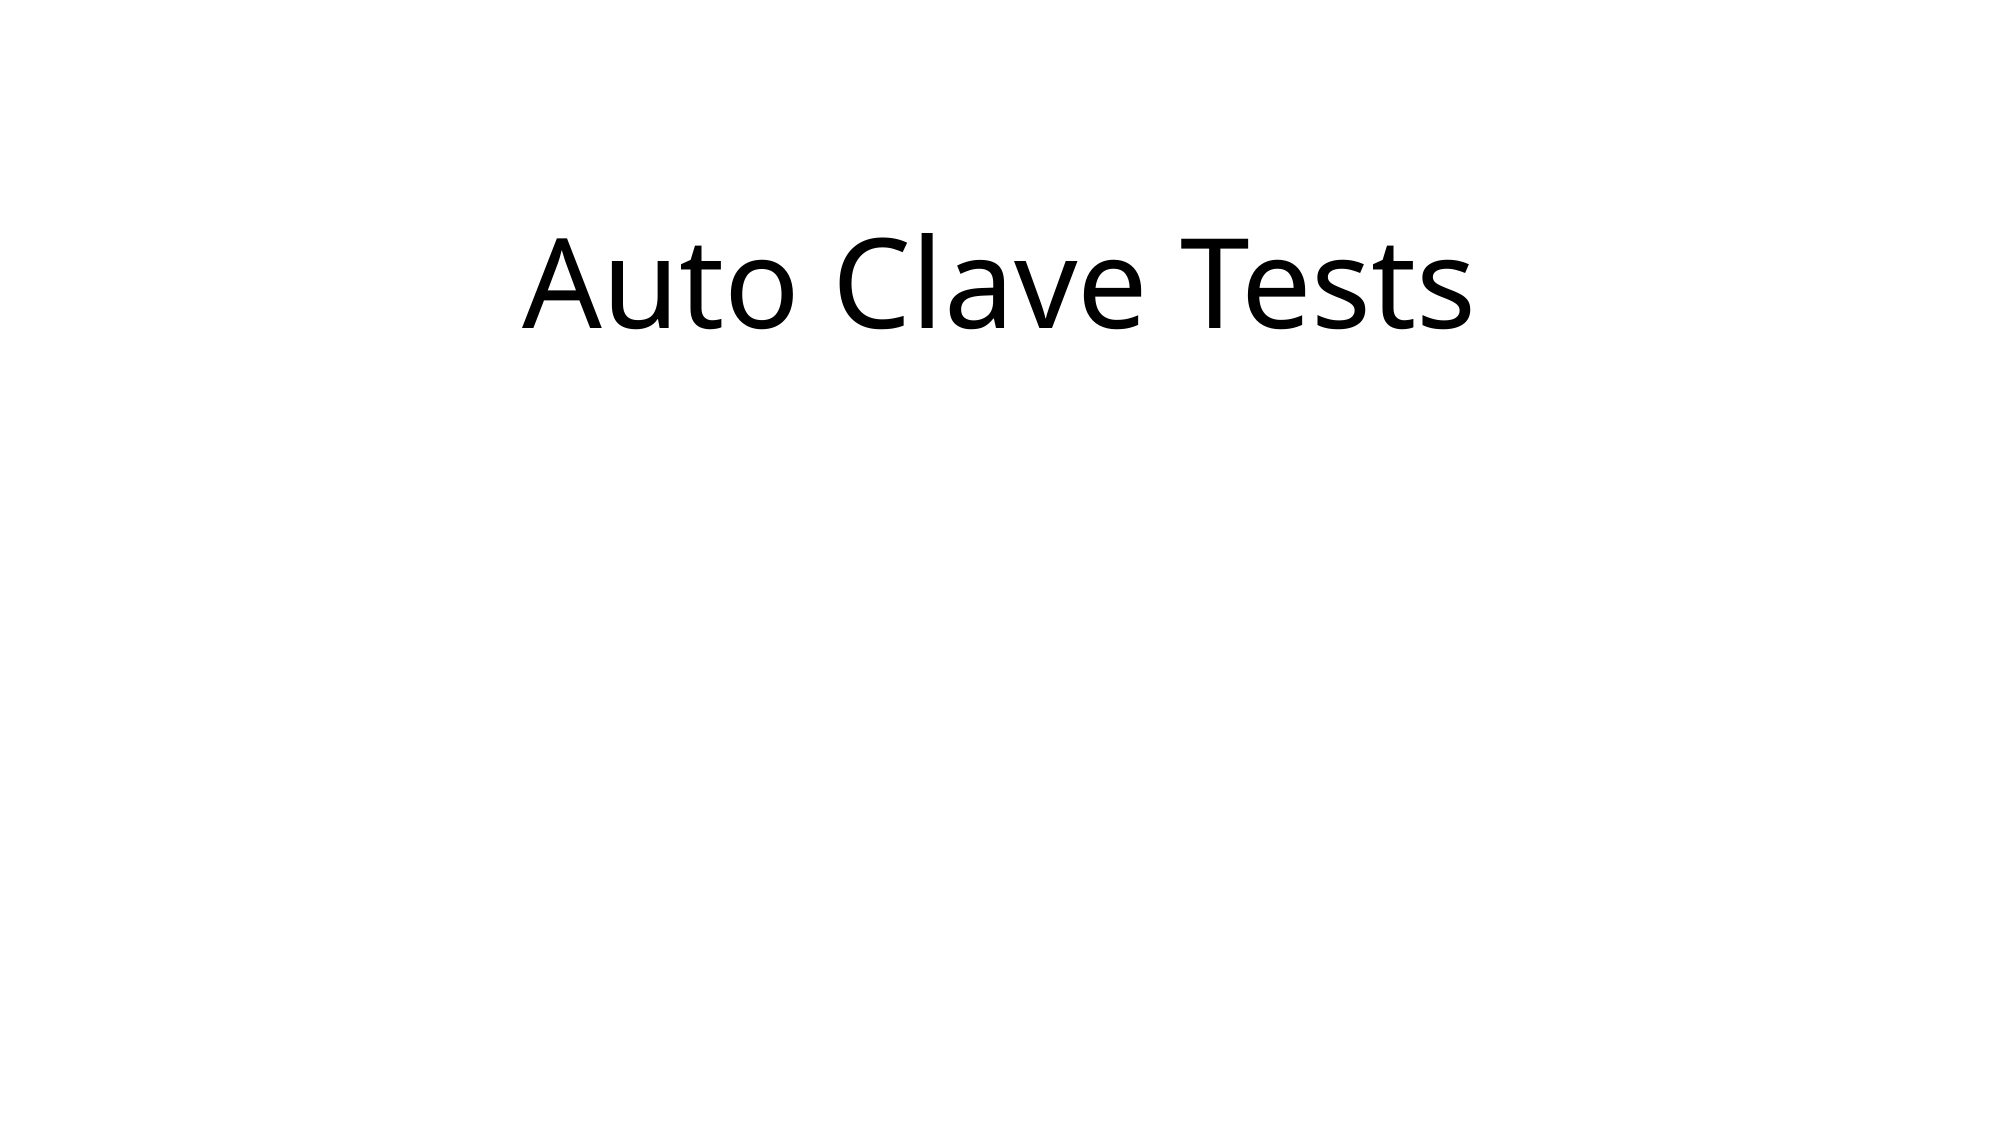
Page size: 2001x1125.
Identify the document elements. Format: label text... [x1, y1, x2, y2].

title Auto Clave Tests [249, 184, 1750, 363]
